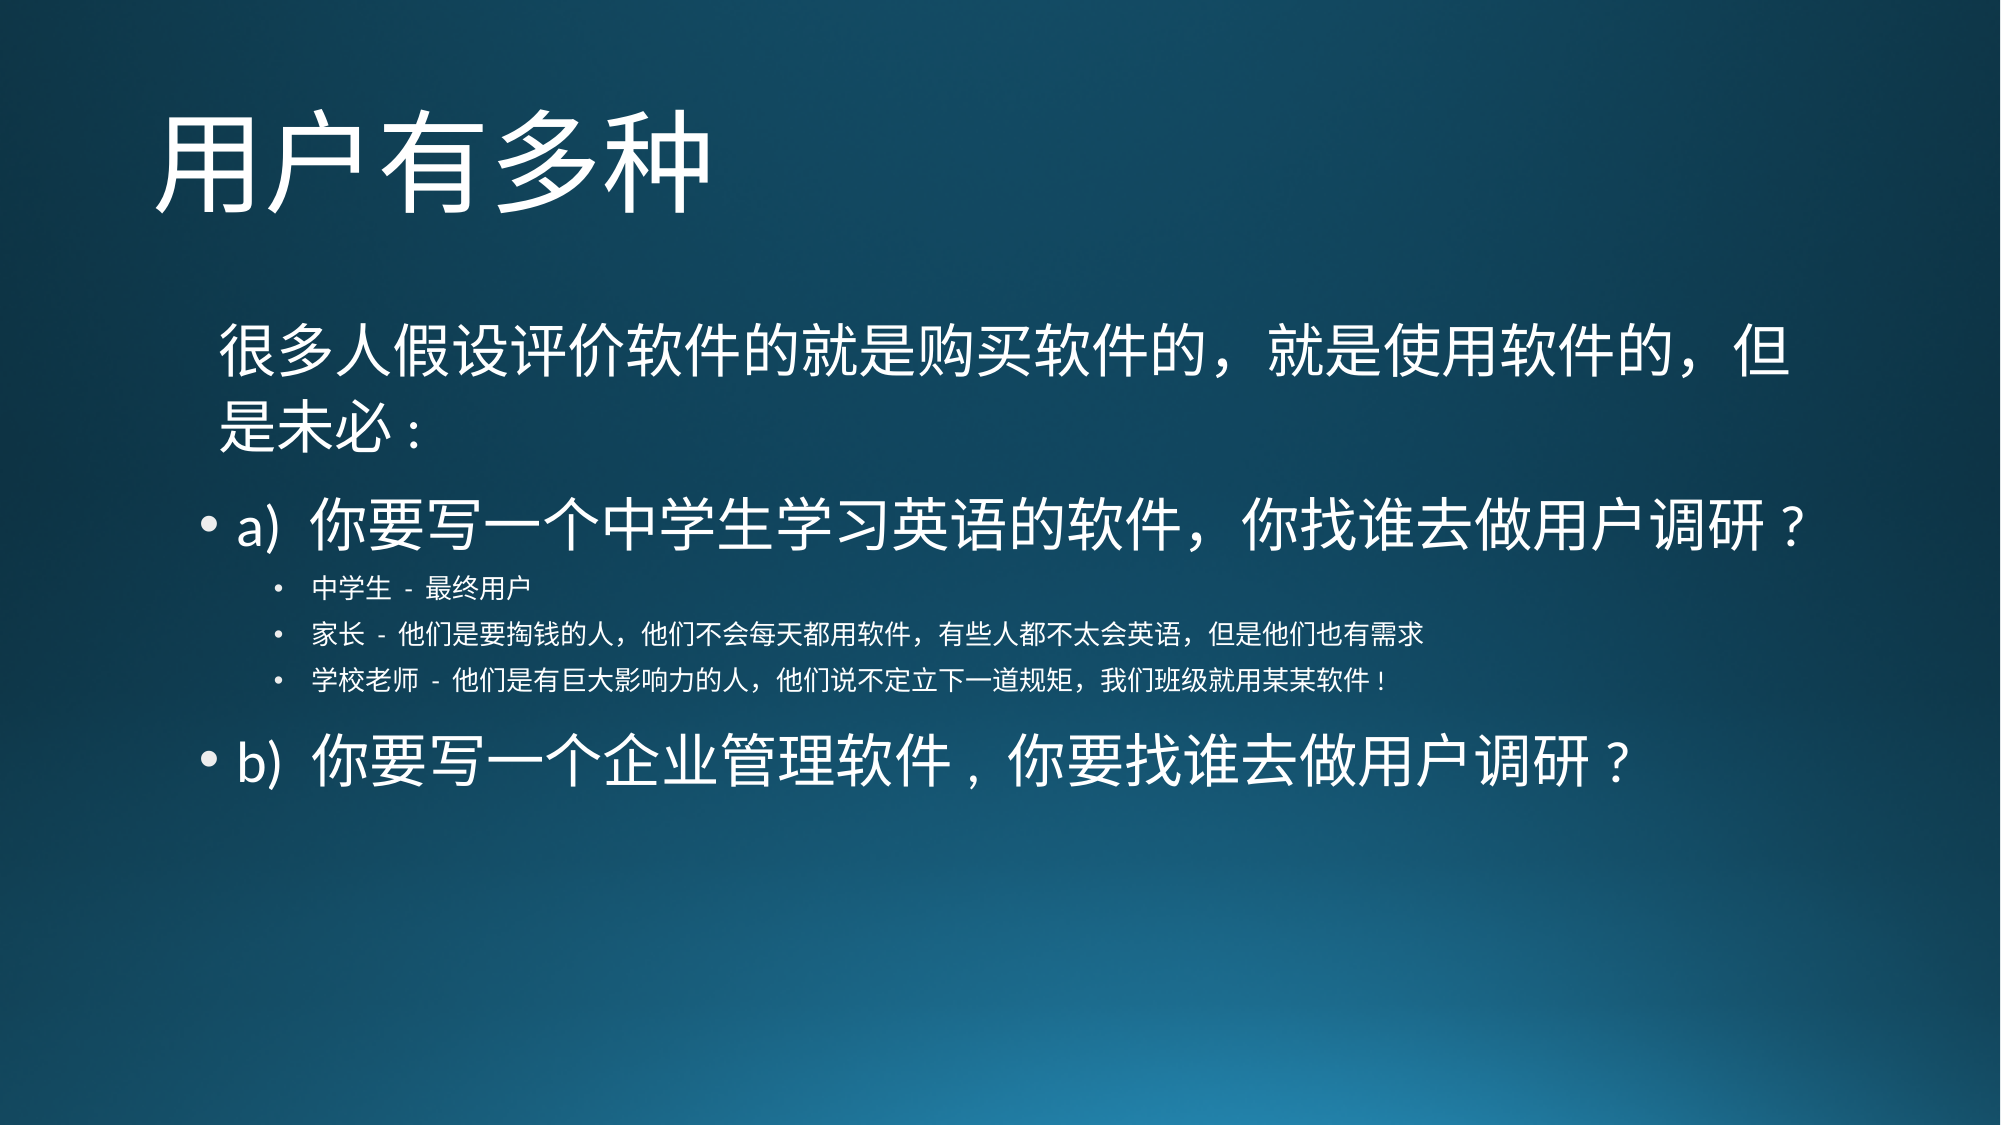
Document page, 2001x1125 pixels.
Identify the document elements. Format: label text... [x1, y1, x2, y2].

title 用户有多种 [137, 59, 1863, 278]
list 很多人假设评价软件的就是购买软件的，就是使用软件的，但是未必: a) 你要写一个中学生学习英语的软件，你找谁去做用户调研? 中学生 - 最终用户 家长 - 他们是要掏钱的人，他们不会每天都用软件，有些人都不太会英语，但是他们也有需求 学校老师 - 他们是有巨大影响力的人，他们说不定立下一道规矩，我们班级就用某某软件! b) 你要写一个企业管理软件, 你要找谁去做用户调研? [183, 299, 1863, 1014]
picture [0, 0, 2001, 1125]
